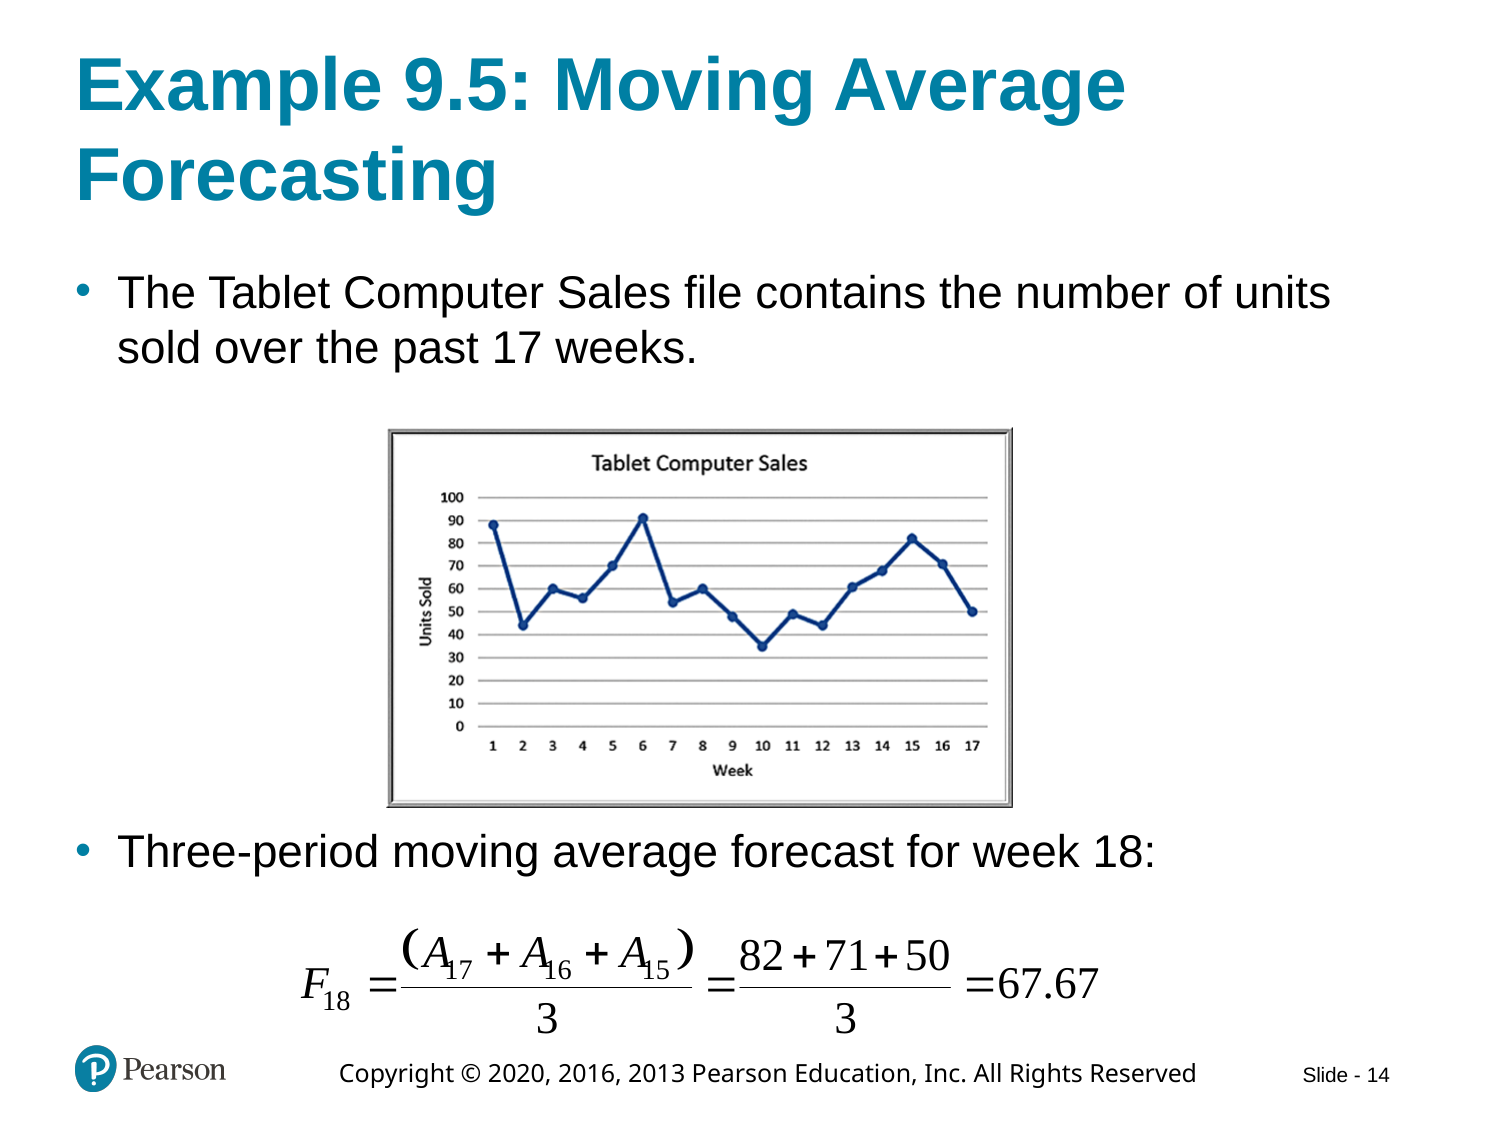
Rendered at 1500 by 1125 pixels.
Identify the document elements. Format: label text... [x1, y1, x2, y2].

list Three-period moving average forecast for week 18: [75, 821, 1263, 913]
picture [386, 426, 1014, 808]
list The Tablet Computer Sales file contains the number of units sold over the past 17 weeks. [75, 262, 1388, 405]
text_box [296, 926, 1104, 1039]
picture [101, 1045, 226, 1092]
picture [75, 1078, 86, 1092]
picture [75, 1045, 90, 1061]
title Example 9.5: Moving Average Forecasting [75, 35, 1425, 216]
picture [83, 1054, 109, 1079]
